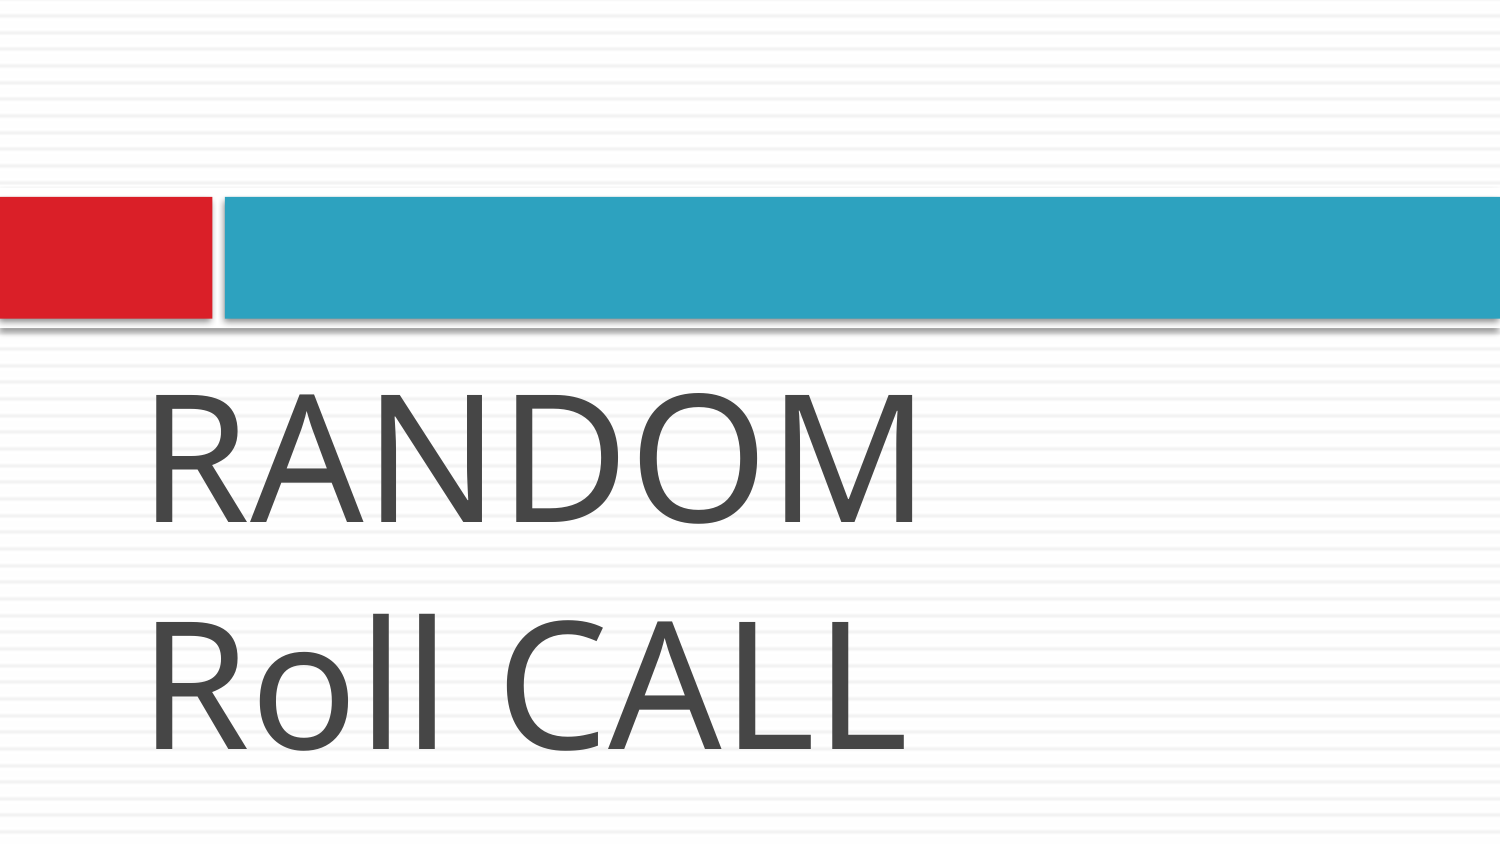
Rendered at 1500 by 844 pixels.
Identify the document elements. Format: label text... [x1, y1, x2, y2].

list RANDOM Roll CALL [125, 337, 1475, 797]
